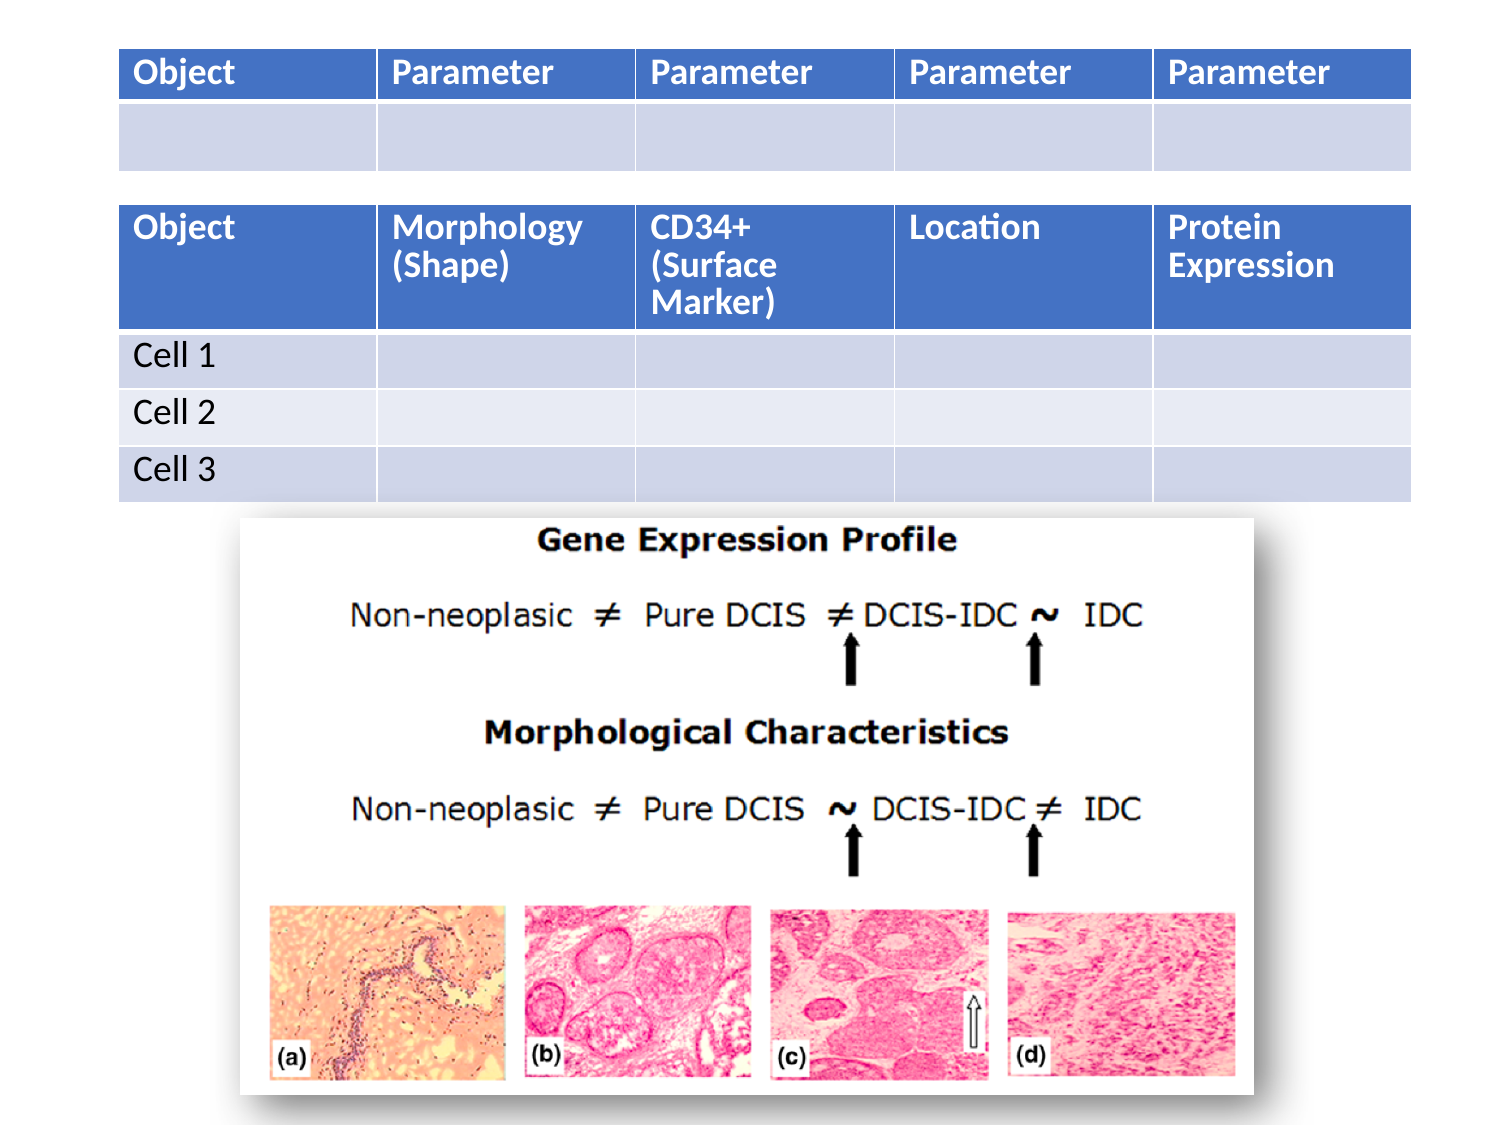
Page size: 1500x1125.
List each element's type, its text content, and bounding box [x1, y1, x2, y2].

table_cell [636, 390, 894, 445]
table_cell Cell 1 [119, 335, 376, 388]
table_cell [1154, 447, 1411, 502]
table_cell [378, 390, 635, 445]
table_header Object [119, 205, 376, 329]
table_header Morphology (Shape) [378, 205, 635, 329]
table_header Parameter [636, 49, 894, 99]
table_cell [895, 447, 1152, 500]
table_cell [1154, 335, 1411, 388]
table_cell [636, 335, 894, 388]
table_cell [895, 335, 1152, 388]
table_cell [636, 447, 894, 500]
table_cell [378, 447, 635, 500]
table_header Parameter [895, 49, 1152, 99]
table_cell [378, 104, 635, 171]
table_cell [895, 104, 1152, 171]
table_cell [1154, 390, 1411, 445]
table_cell [119, 104, 376, 171]
text_box [103, 59, 1397, 278]
table_header Location [895, 205, 1152, 329]
table_header CD34+ (Surface Marker) [636, 205, 894, 329]
table_cell [378, 335, 635, 388]
table_cell Cell 2 [119, 390, 376, 445]
table_header Parameter [378, 49, 635, 99]
table_cell [636, 104, 894, 171]
table_header Parameter [1154, 49, 1411, 99]
table_header Protein Expression [1154, 205, 1411, 329]
picture [239, 517, 1255, 1096]
table_cell [895, 390, 1152, 445]
table_cell Cell 3 [119, 447, 376, 502]
table_cell [1154, 104, 1411, 171]
table_header Object [119, 49, 376, 99]
